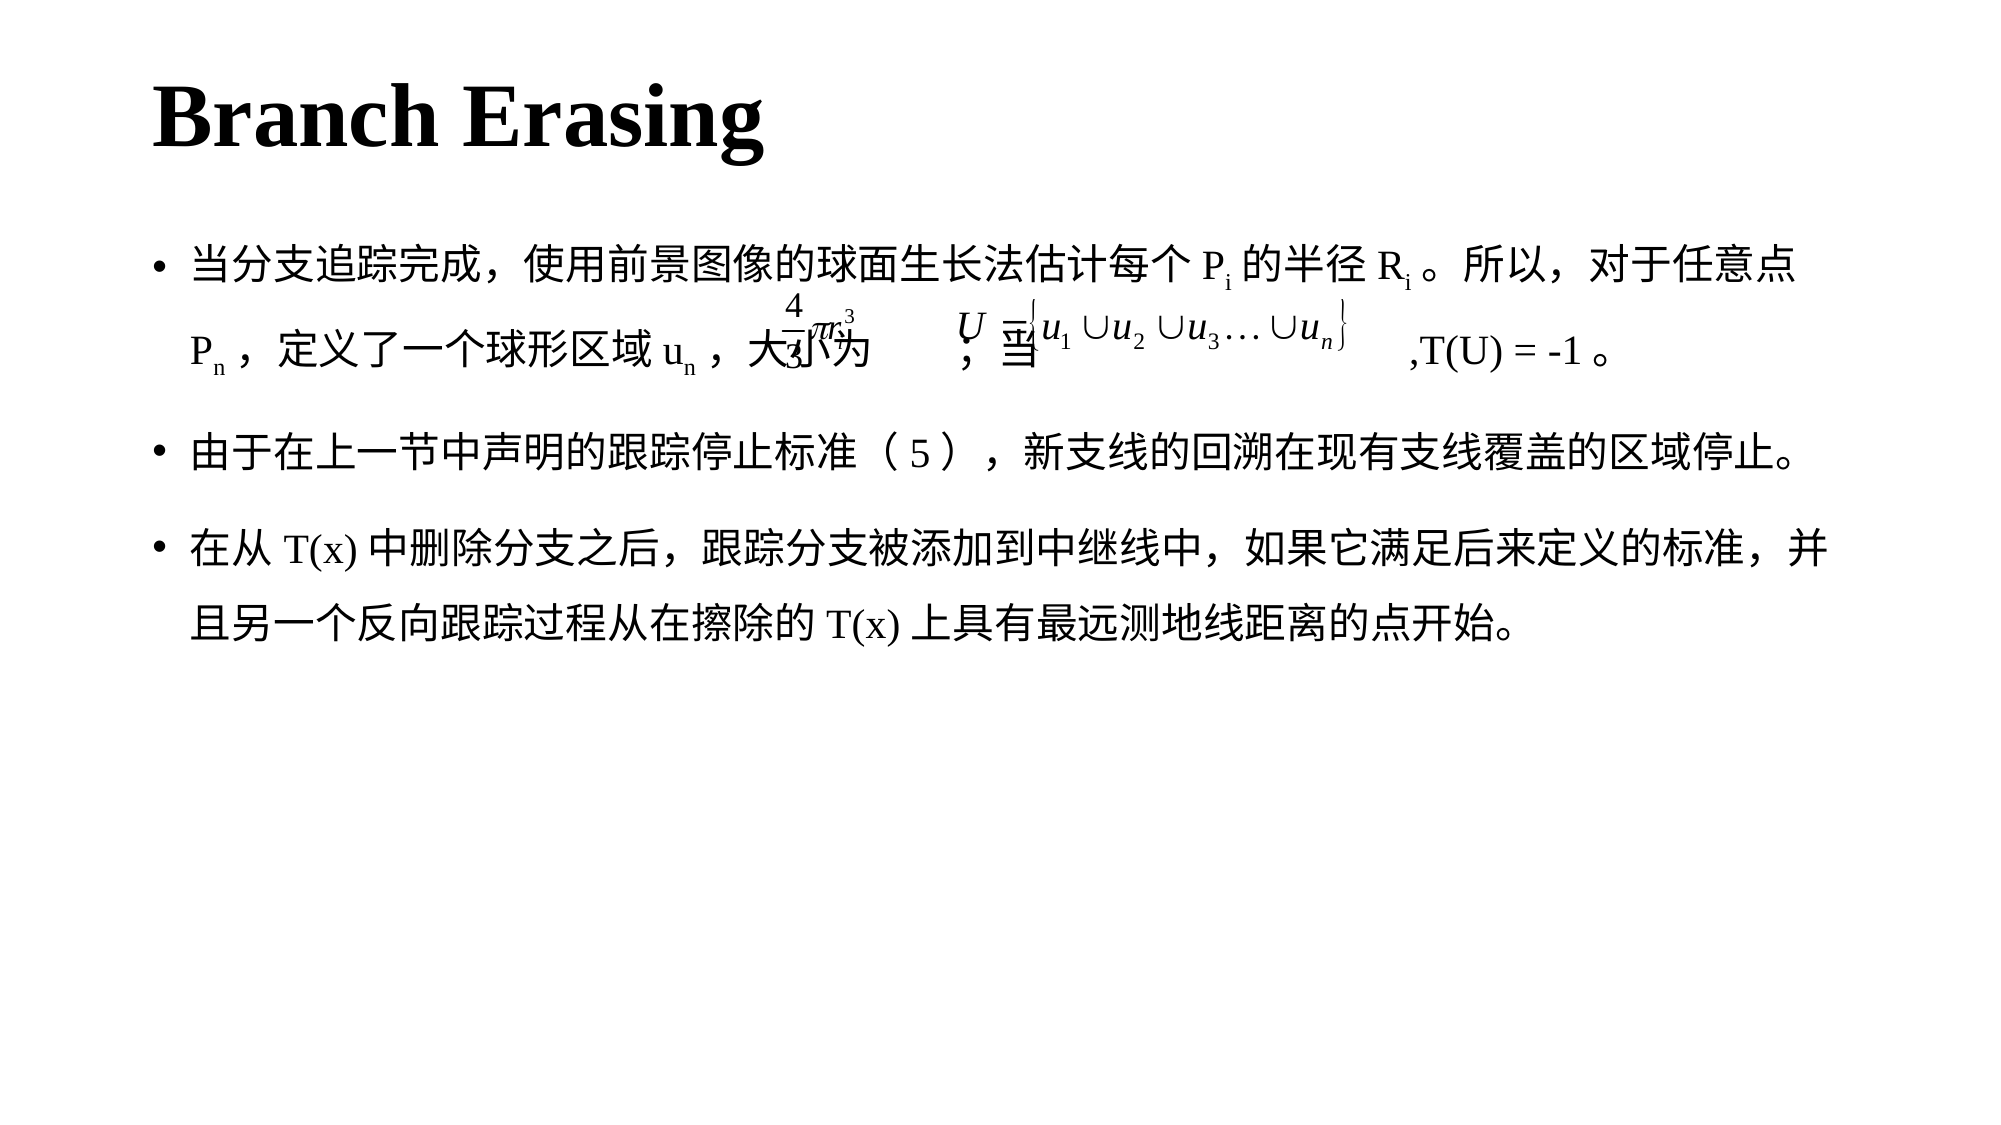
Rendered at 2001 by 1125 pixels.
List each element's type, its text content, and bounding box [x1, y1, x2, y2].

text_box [953, 299, 1356, 360]
list 当分支追踪完成，使用前景图像的球面生长法估计每个Pi的半径Ri。所以，对于任意点Pn，定义了一个球形区域un，大小为 ；当 ,T(U) = -1。 由于在上一节中声明的跟踪停止标准（5），新支线的回溯在现有支线覆盖的区域停止。 在从T(x)中删除分支之后，跟踪分支被添加到中继线中，如果它满足后来定义的标准，并且另一个反向跟踪过程从在擦除的T(x)上具有最远测地线距离的点开始。 [137, 201, 1863, 1014]
title Branch Erasing [137, 59, 1863, 174]
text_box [776, 283, 861, 377]
